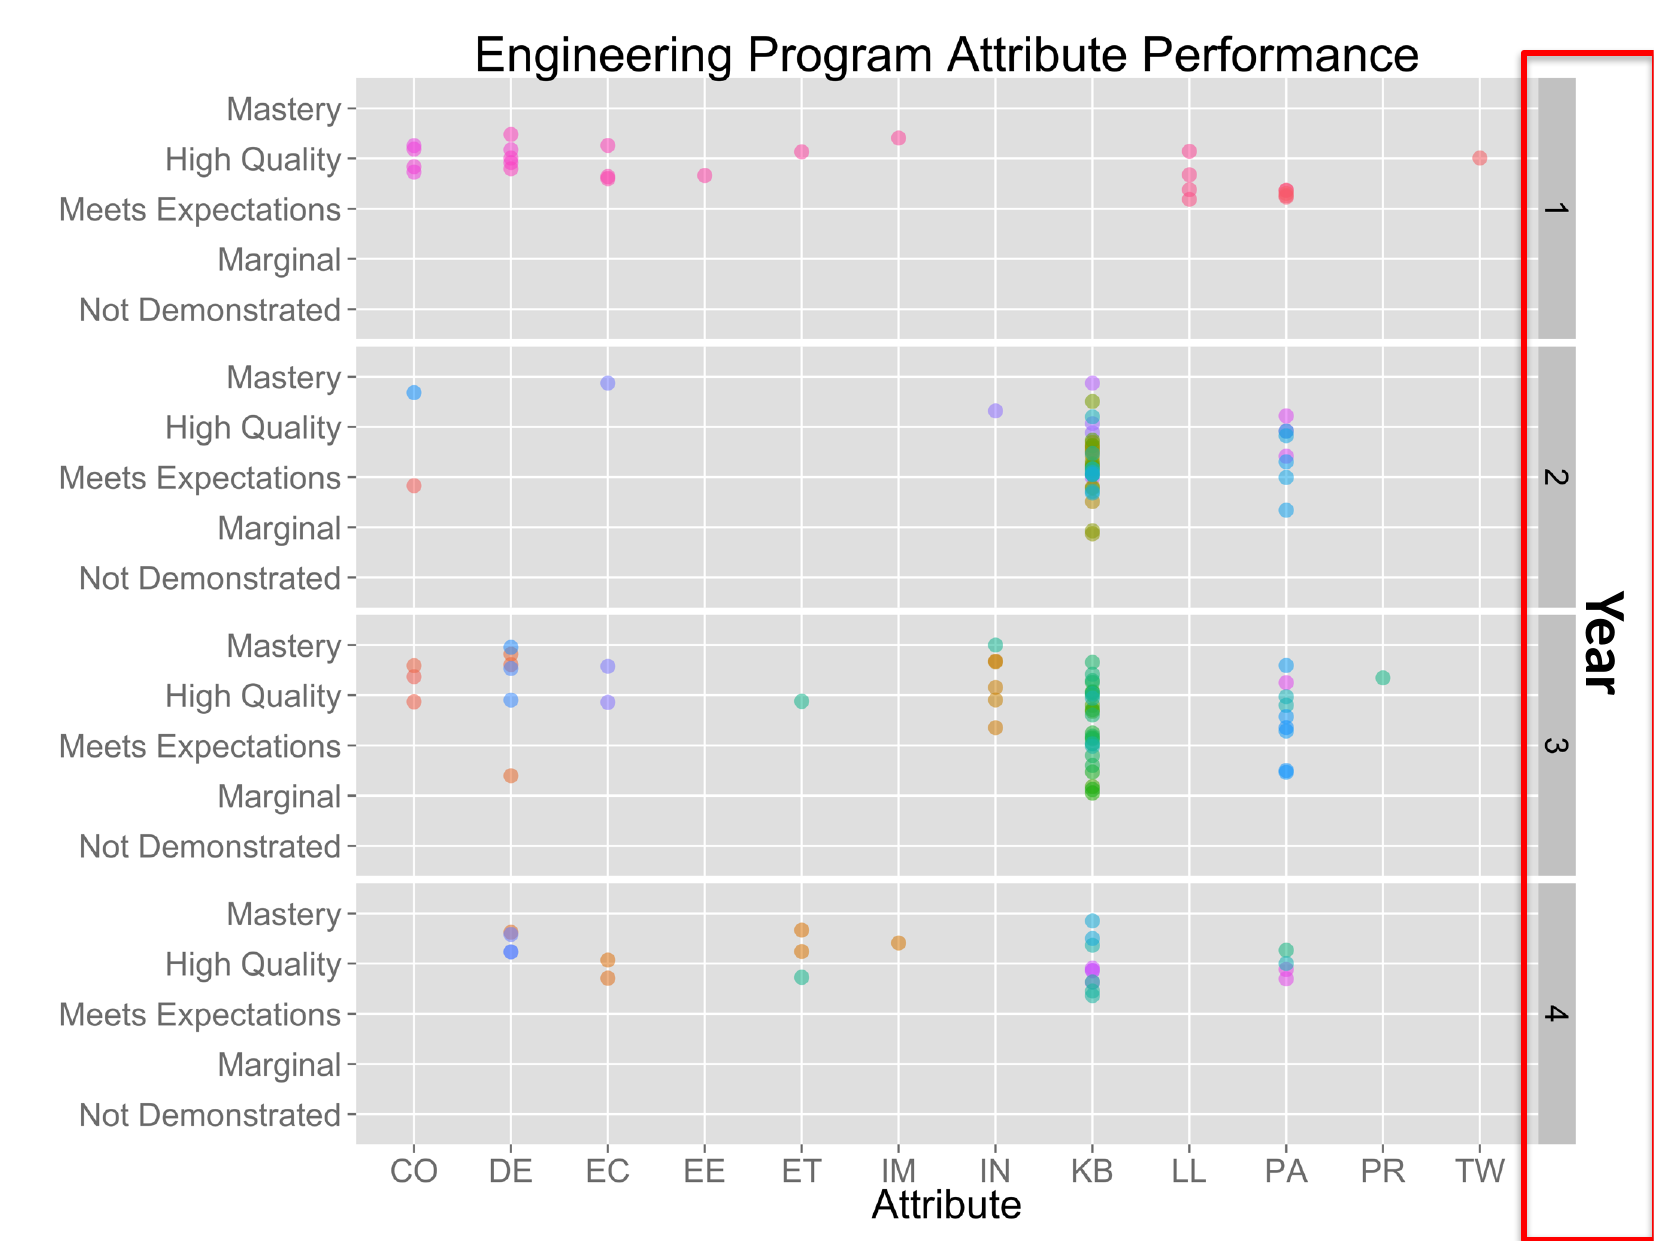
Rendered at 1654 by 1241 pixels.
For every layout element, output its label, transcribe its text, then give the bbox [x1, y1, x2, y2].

picture [0, 0, 1606, 1241]
text_box [1610, 711, 1654, 1241]
text_box Year [1611, 577, 1654, 711]
text_box [1611, 52, 1654, 577]
